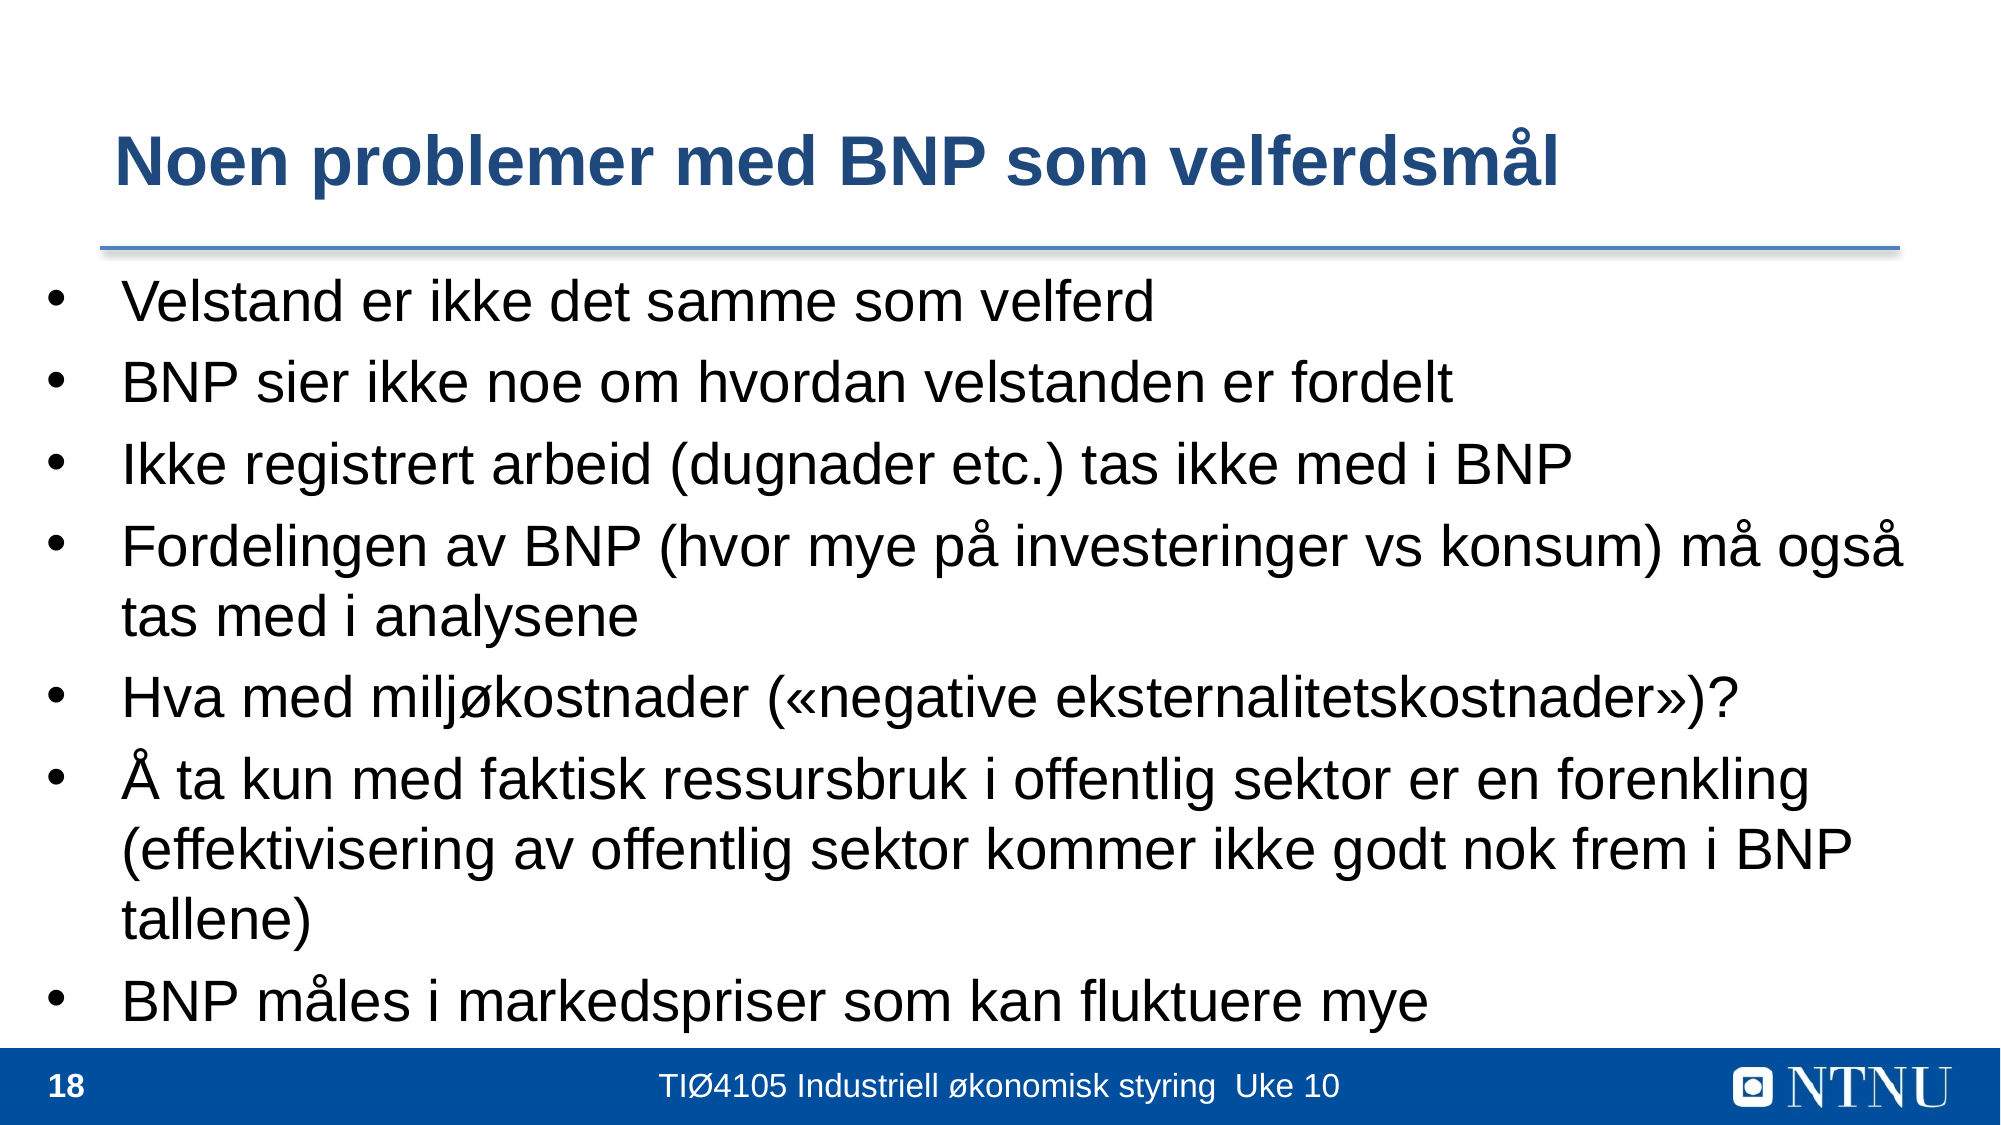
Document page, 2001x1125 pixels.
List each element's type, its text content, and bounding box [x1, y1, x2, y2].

list Velstand er ikke det samme som velferd BNP sier ikke noe om hvordan velstanden er fordelt Ikke registrert arbeid (dugnader etc.) tas ikke med i BNP Fordelingen av BNP (hvor mye på investeringer vs konsum) må også tas med i analysene Hva med miljøkostnader («negative eksternalitetskostnader»)? Å ta kun med faktisk ressursbruk i offentlig sektor er en forenkling (effektivisering av offentlig sektor kommer ikke godt nok frem i BNP tallene) BNP måles i markedspriser som kan fluktuere mye [31, 255, 1969, 998]
footer TIØ4105 Industriell økonomisk styring Uke 10 [578, 1053, 1422, 1114]
slide_number 18 [0, 1053, 100, 1114]
title Noen problemer med BNP som velferdsmål [99, 19, 2000, 207]
picture [0, 1048, 2001, 1125]
